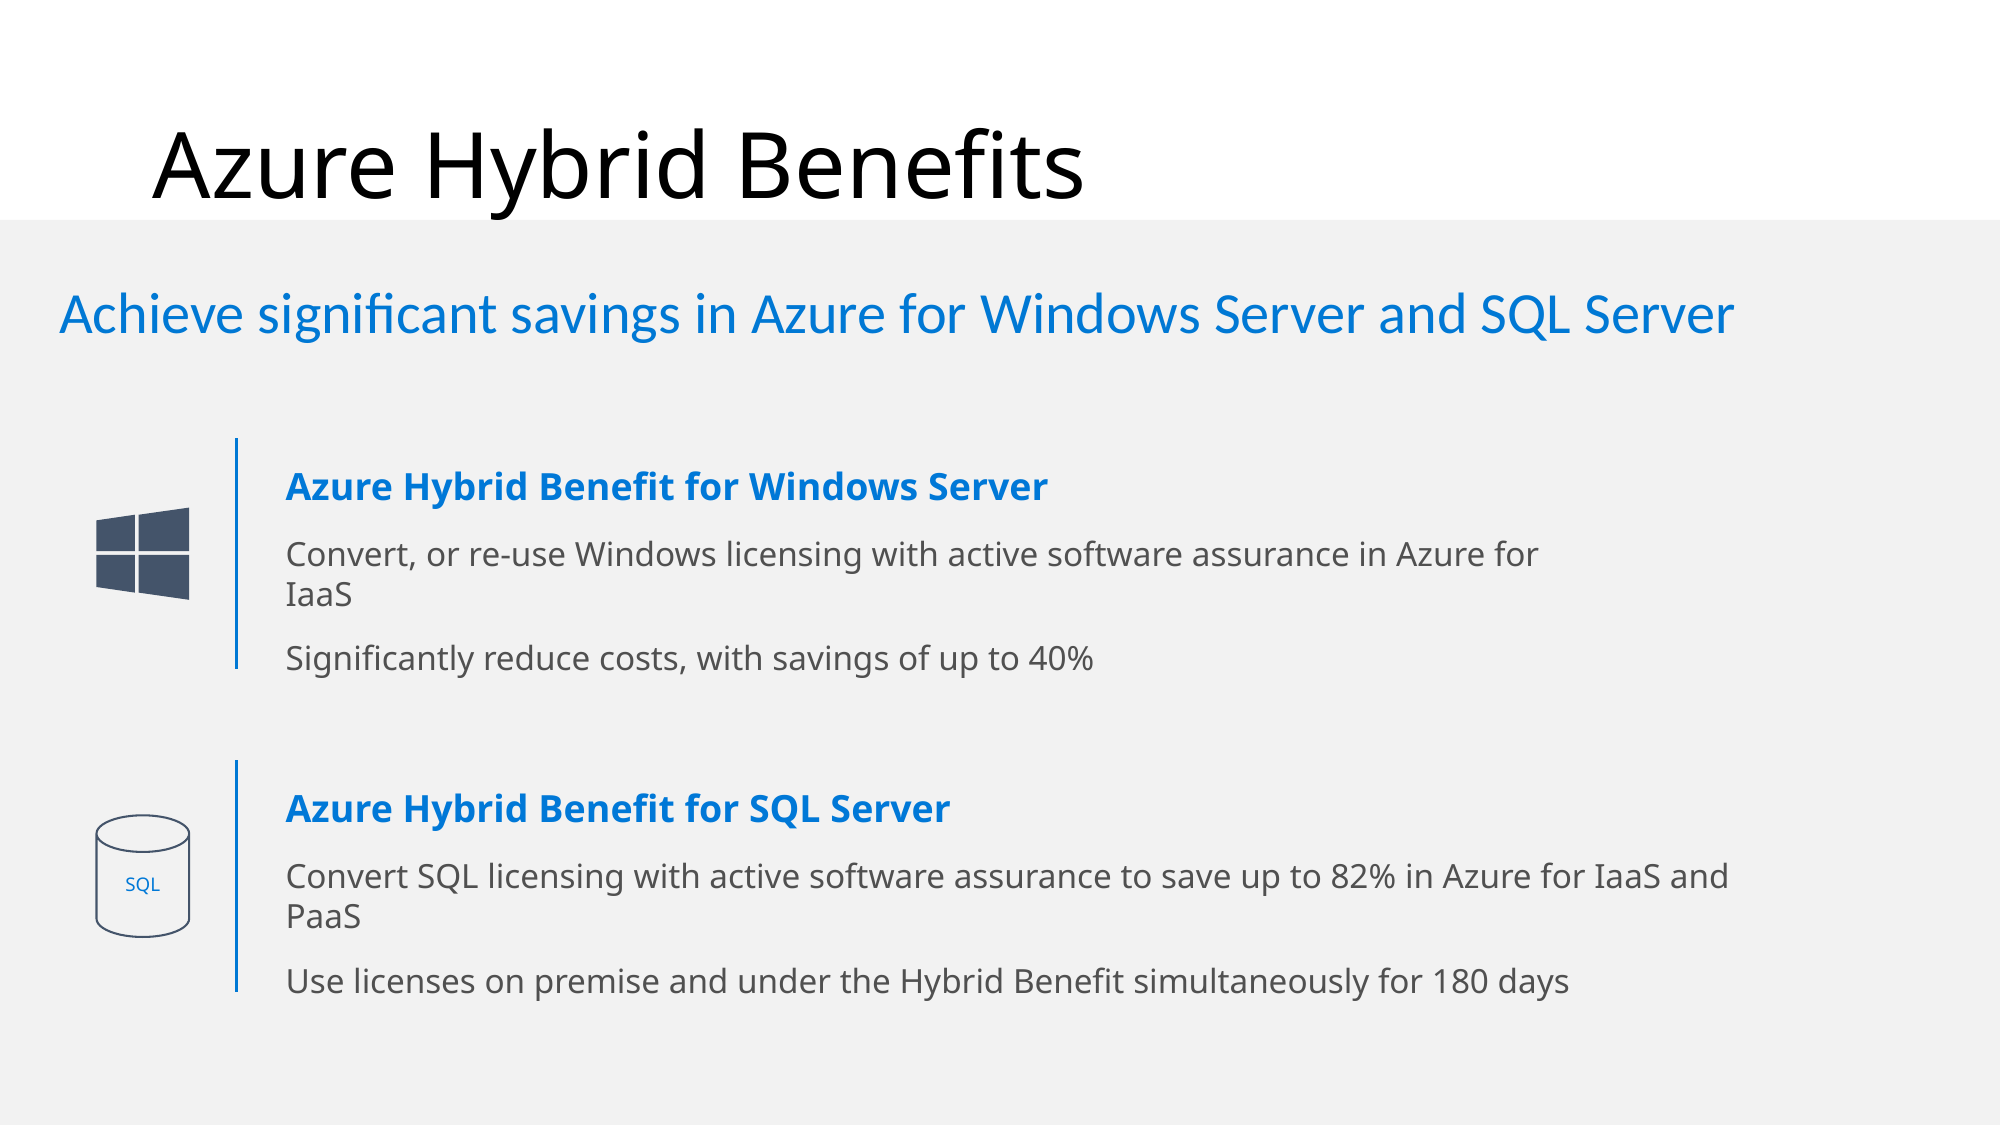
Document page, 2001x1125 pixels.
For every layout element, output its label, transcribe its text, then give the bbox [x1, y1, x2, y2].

text_box [96, 514, 135, 552]
text_box [138, 507, 190, 552]
text_box [138, 554, 190, 600]
text_box [96, 554, 135, 593]
title Azure Hybrid Benefits [137, 59, 1863, 278]
list Achieve significant savings in Azure for Windows Server and SQL Server [44, 275, 1852, 370]
text_box Azure Hybrid Benefit for Windows Server Convert, or re-use Windows licensing with active software assurance in Azure for IaaS Significantly reduce costs, with savings of up to 40% [285, 462, 1544, 678]
text_box SQL [95, 814, 190, 938]
text_box Azure Hybrid Benefit for SQL Server Convert SQL licensing with active software assurance to save up to 82% in Azure for IaaS and PaaS Use licenses on premise and under the Hybrid Benefit simultaneously for 180 days [285, 785, 1805, 1000]
